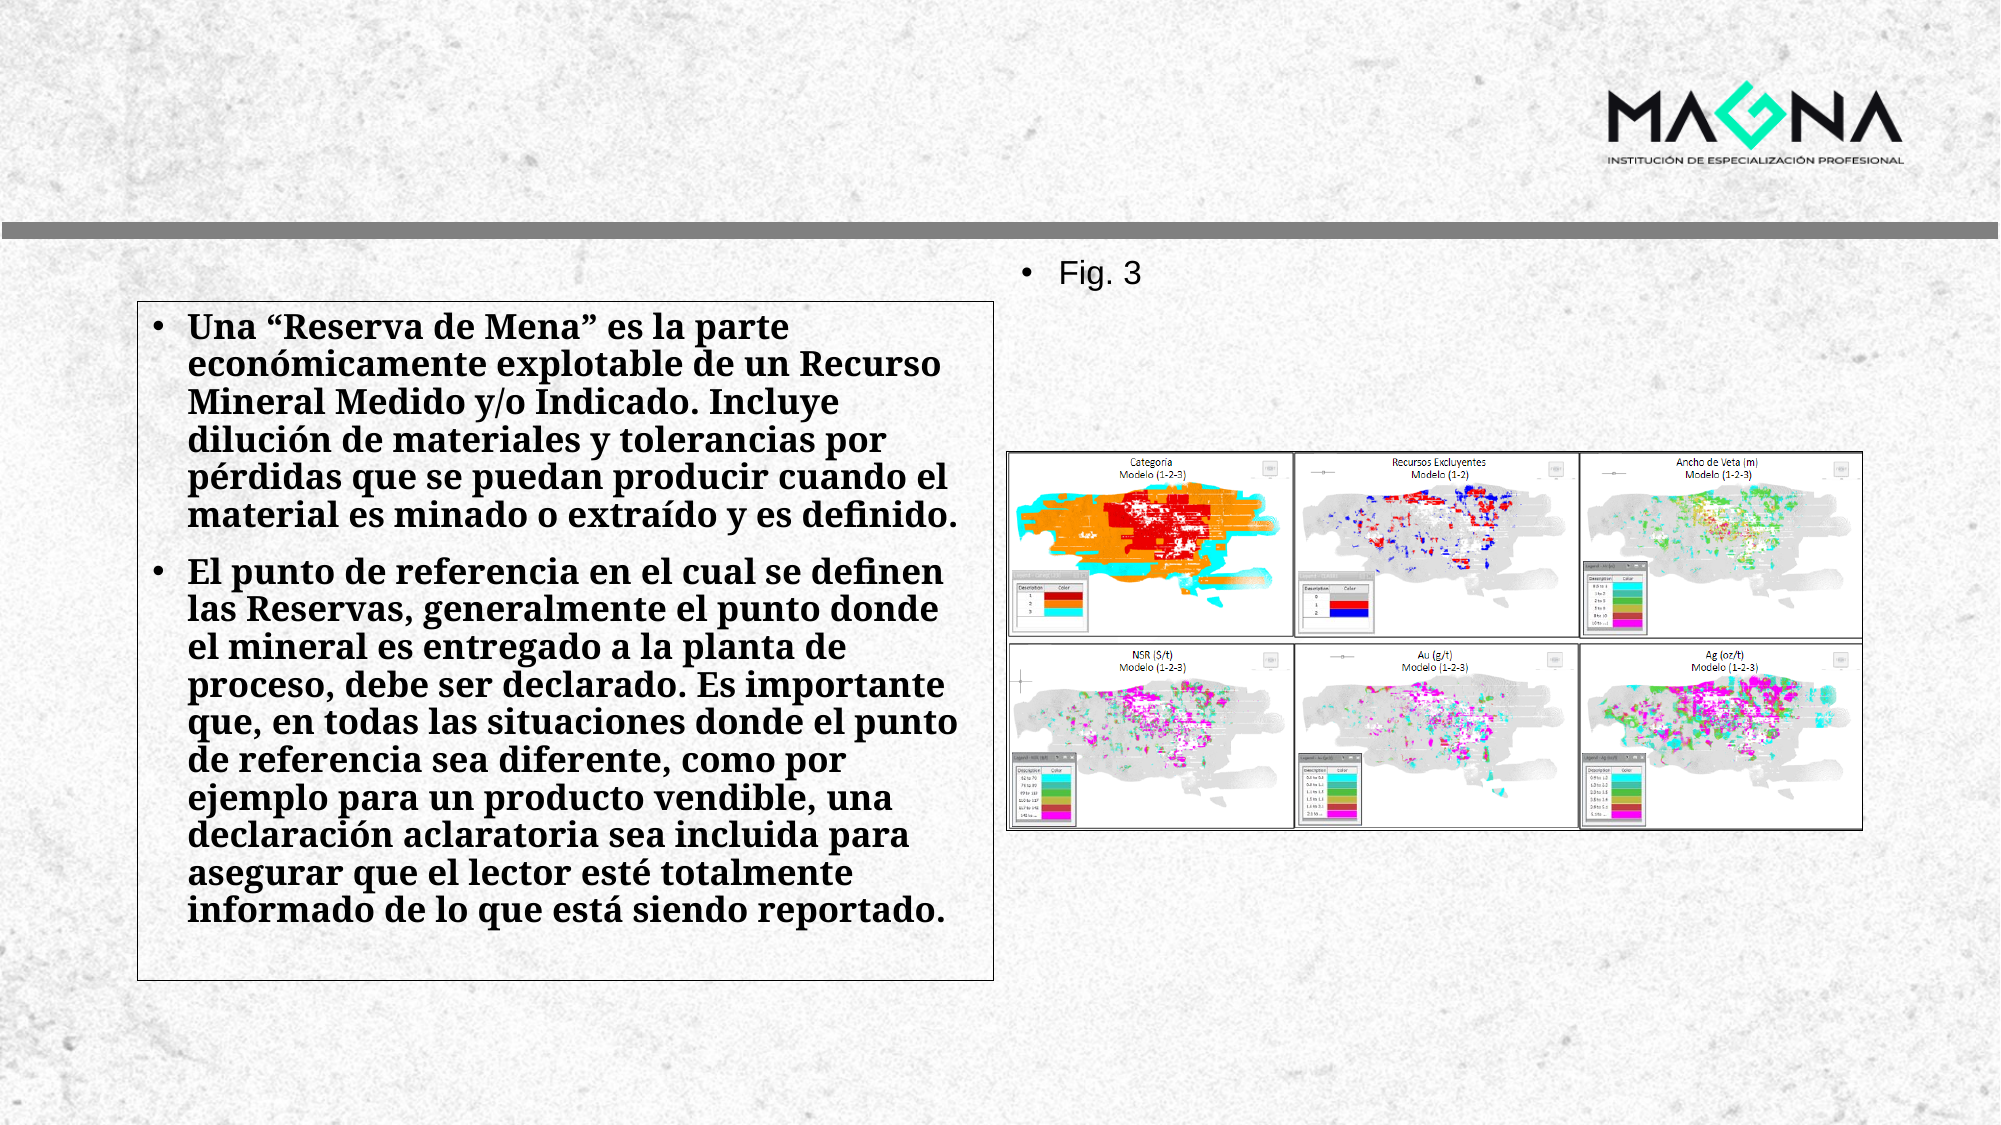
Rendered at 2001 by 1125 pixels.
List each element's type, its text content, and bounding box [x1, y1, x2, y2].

picture [0, 0, 2001, 1125]
list Una “Reserva de Mena” es la parte económicamente explotable de un Recurso Mineral Medido y/o Indicado. Incluye dilución de materiales y tolerancias por pérdidas que se puedan producir cuando el material es minado o extraído y es definido. El punto de referencia en el cual se definen las Reservas, generalmente el punto donde el mineral es entregado a la planta de proceso, debe ser declarado. Es importante que, en todas las situaciones donde el punto de referencia sea diferente, como por ejemplo para un producto vendible, una declaración aclaratoria sea incluida para asegurar que el lector esté totalmente informado de lo que está siendo reportado. [137, 301, 994, 981]
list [1006, 451, 1863, 831]
list Fig. 3 [1006, 253, 1243, 295]
